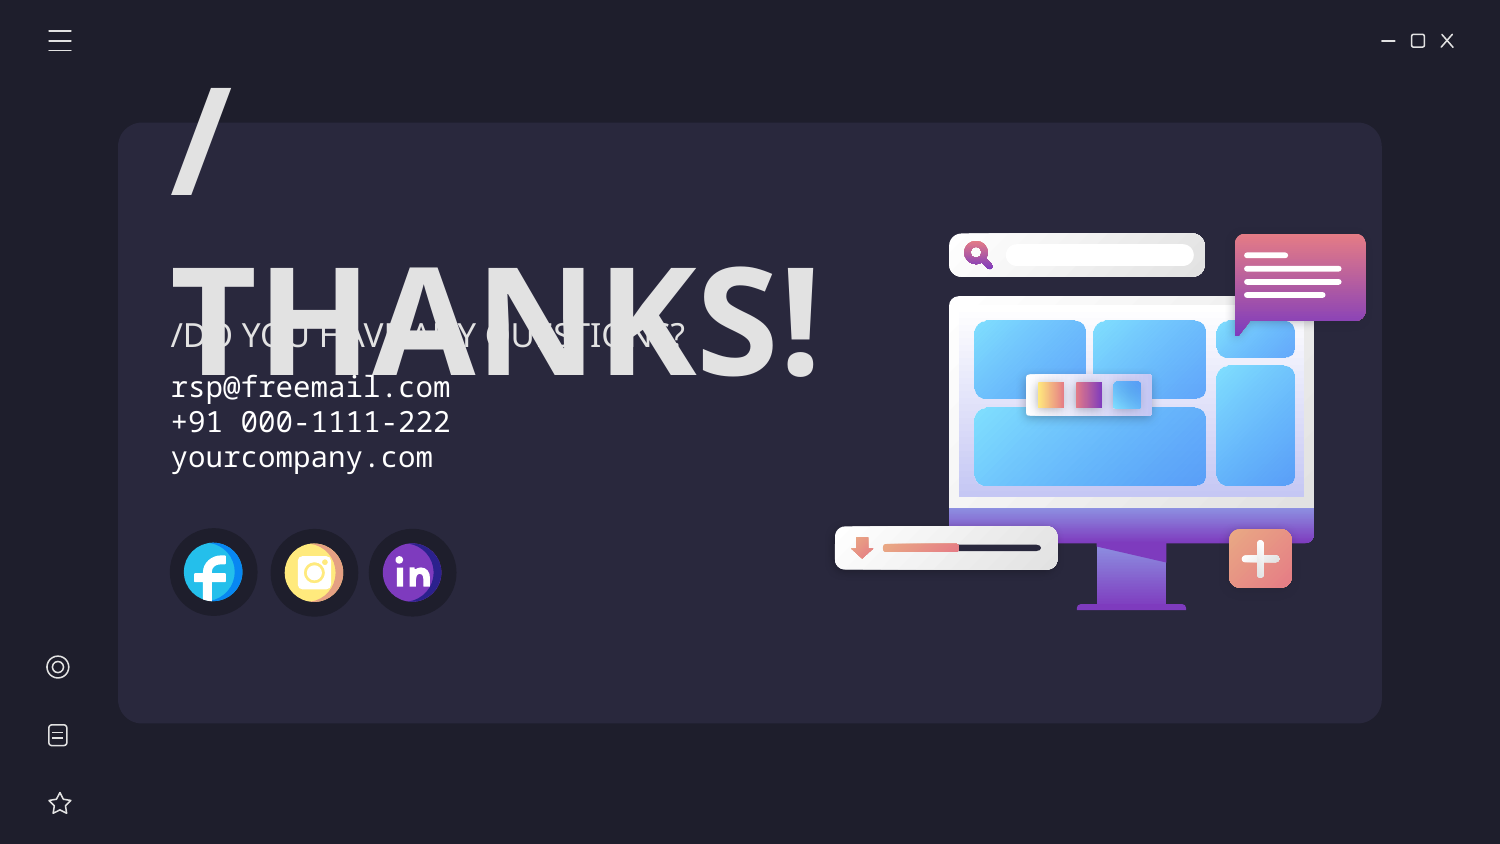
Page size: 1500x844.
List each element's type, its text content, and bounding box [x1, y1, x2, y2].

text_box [270, 528, 359, 617]
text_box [48, 30, 72, 51]
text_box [368, 528, 457, 617]
text_box [46, 27, 74, 32]
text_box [834, 233, 1366, 611]
text_box /THANKS! [155, 155, 859, 296]
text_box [169, 527, 258, 617]
text_box rsp@freemail.com +91 000-1111-222 yourcompany.com [155, 371, 599, 471]
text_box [46, 655, 72, 814]
text_box /DO YOU HAVE ANY QUESTIONS? [155, 296, 829, 372]
